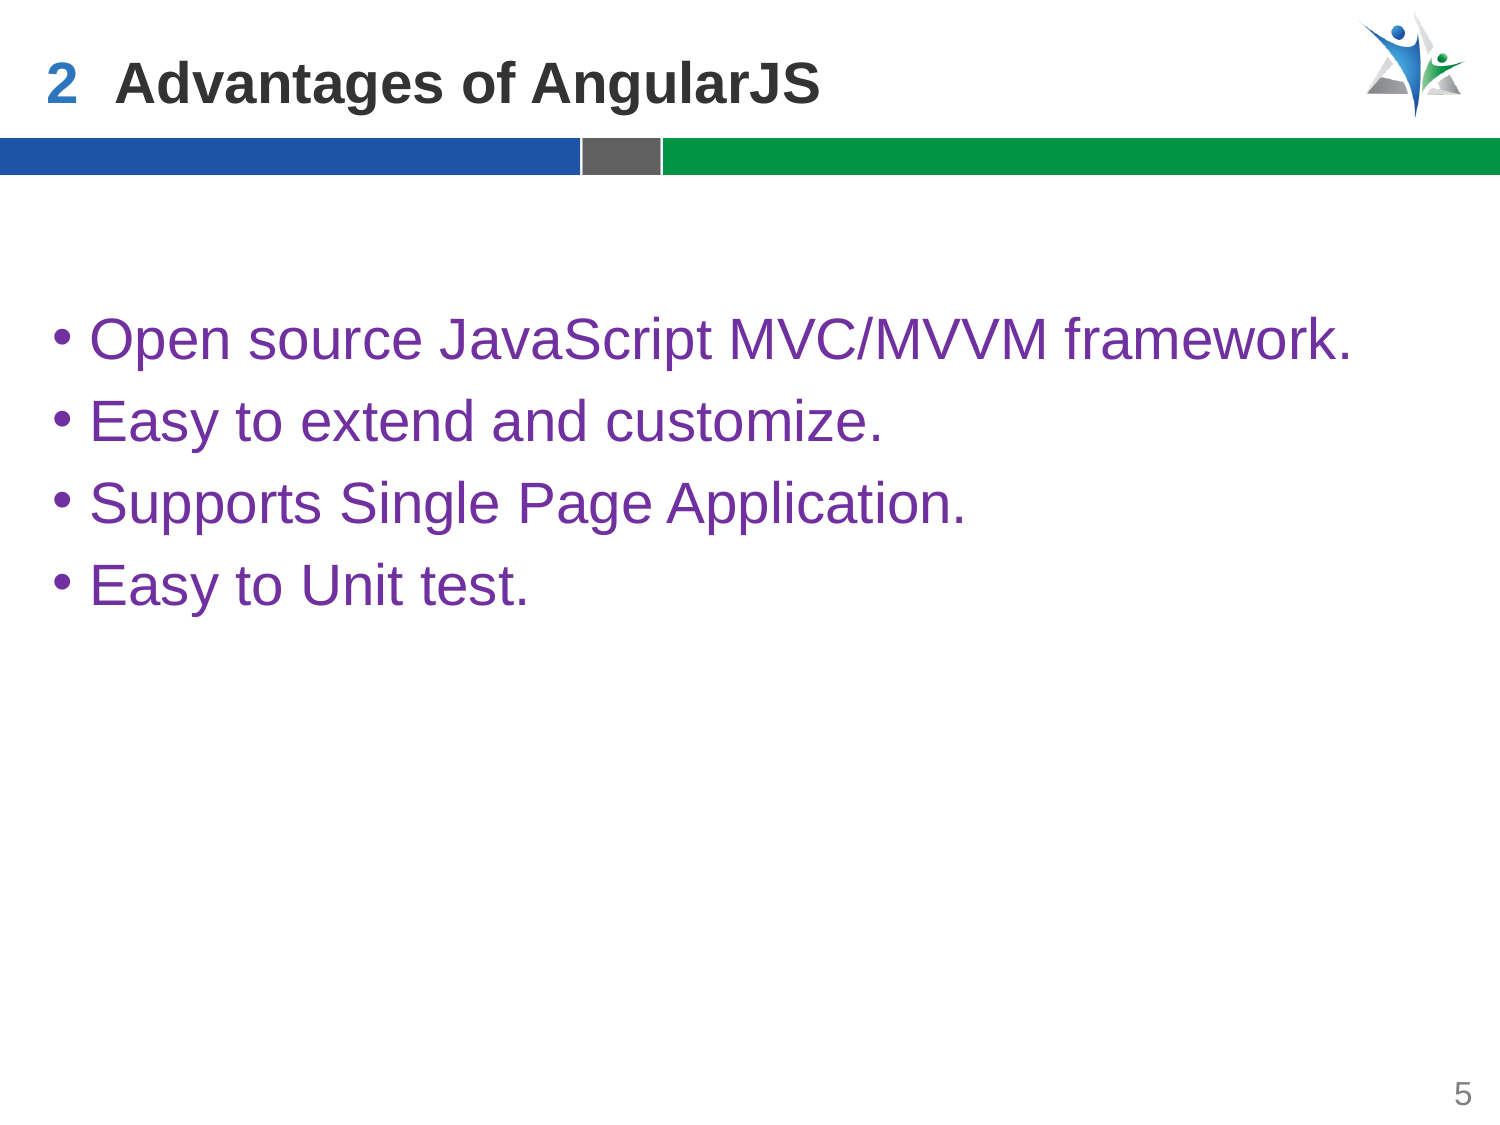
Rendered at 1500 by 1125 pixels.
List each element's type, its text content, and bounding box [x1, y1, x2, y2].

picture [0, 138, 1500, 175]
list Advantages of AngularJS [99, 37, 1413, 124]
list 2 [24, 37, 99, 124]
list Open source JavaScript MVC/MVVM framework. Easy to extend and customize. Supports Single Page Application. Easy to Unit test. [37, 212, 1463, 1072]
picture [1350, 12, 1476, 117]
